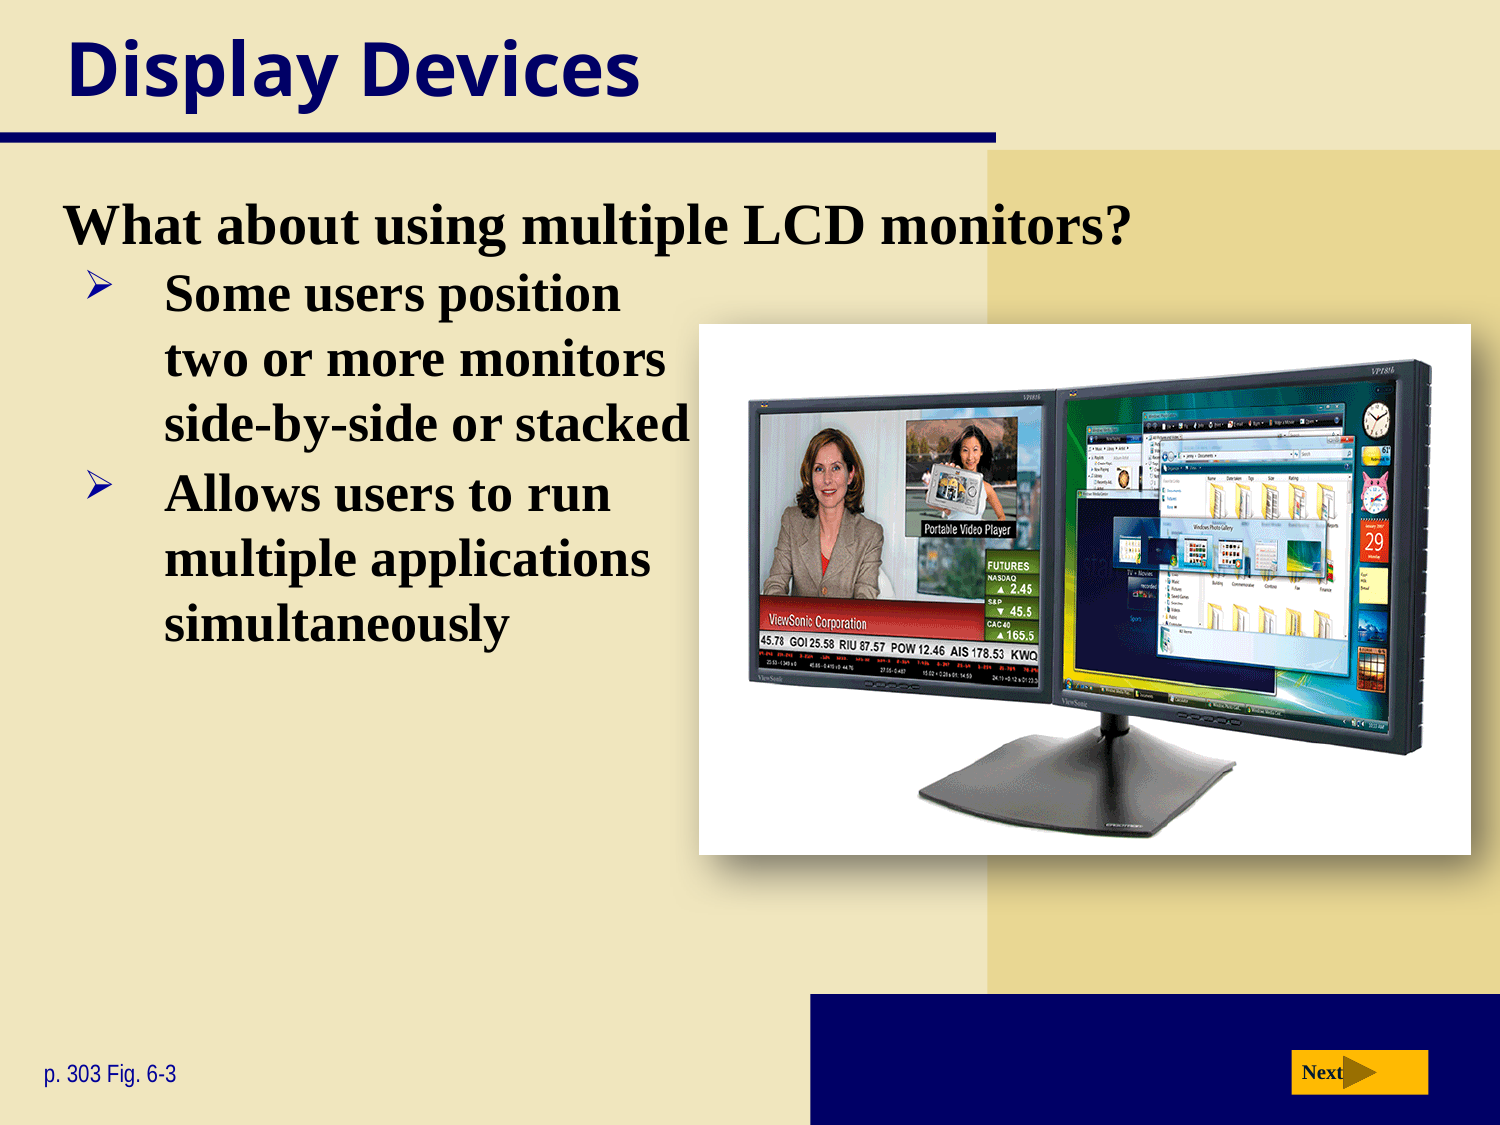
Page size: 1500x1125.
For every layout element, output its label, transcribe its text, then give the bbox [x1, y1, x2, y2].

title Display Devices [49, 0, 1459, 133]
picture [699, 324, 1471, 855]
text_box Allows users to run multiple applications simultaneously [49, 449, 682, 525]
text_box p. 303 Fig. 6-3 [29, 1050, 284, 1095]
list What about using multiple LCD monitors? [47, 178, 1457, 280]
text_box Some users position two or more monitors side-by-side or stacked [49, 249, 713, 325]
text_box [1286, 1049, 1429, 1095]
